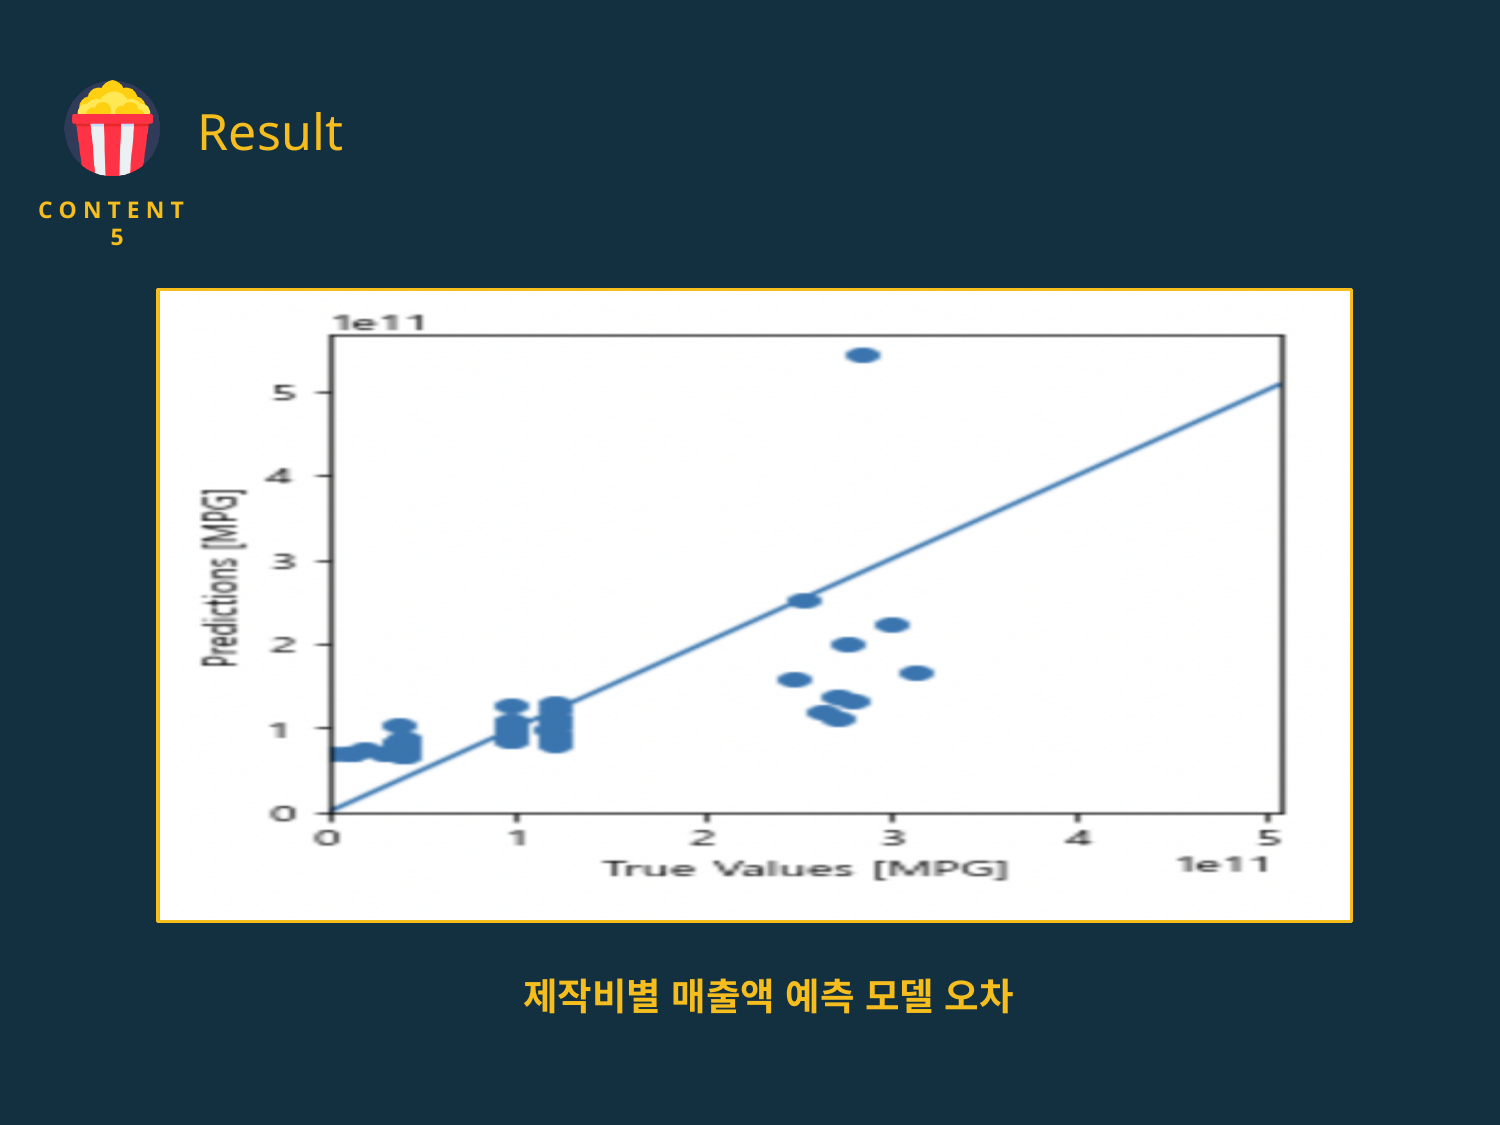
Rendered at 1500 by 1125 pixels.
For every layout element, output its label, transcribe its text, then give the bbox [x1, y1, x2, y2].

picture [64, 80, 160, 176]
text_box 제작비별 매출액 예측 모델 오차 [277, 964, 1241, 1025]
picture [159, 291, 1351, 921]
text_box Result [182, 92, 928, 168]
text_box C O N T E N T 5 [0, 187, 280, 258]
